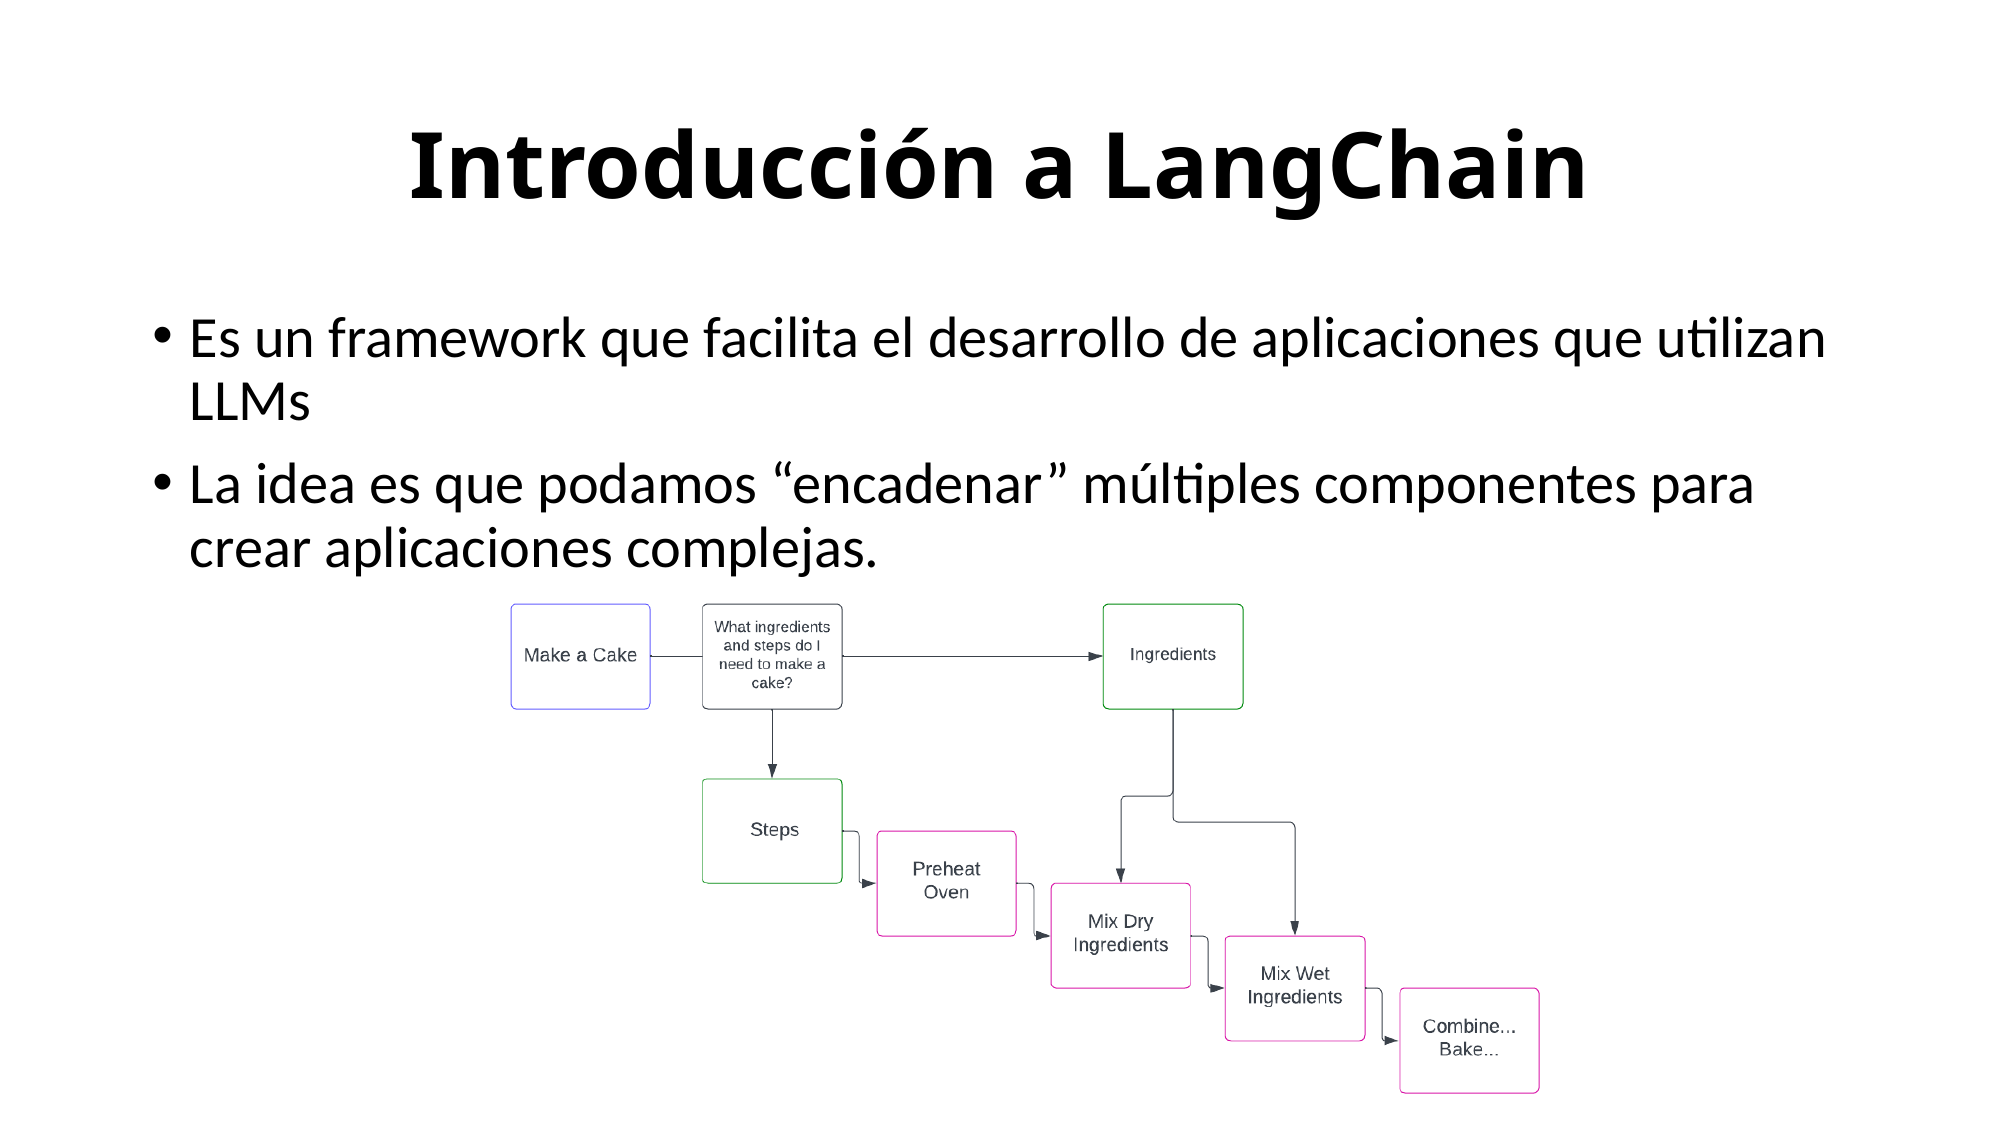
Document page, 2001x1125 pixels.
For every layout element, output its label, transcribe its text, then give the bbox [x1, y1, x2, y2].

picture [493, 586, 1556, 1110]
title Introducción a LangChain [137, 59, 1863, 278]
list Es un framework que facilita el desarrollo de aplicaciones que utilizan LLMs La idea es que podamos “encadenar” múltiples componentes para crear aplicaciones complejas. [137, 299, 1863, 1014]
